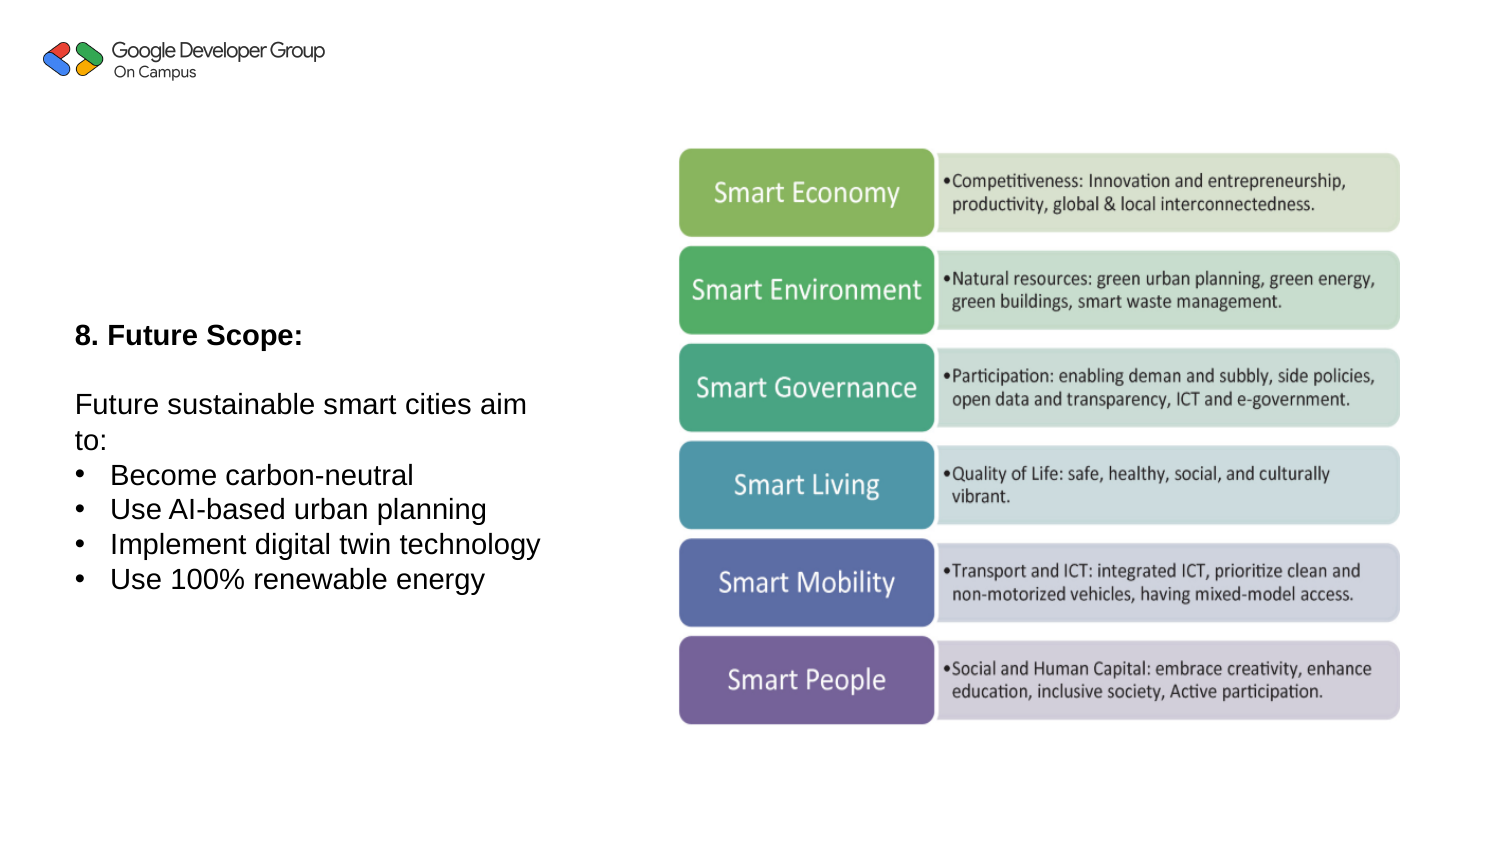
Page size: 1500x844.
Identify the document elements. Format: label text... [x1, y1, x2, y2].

picture [25, 28, 327, 83]
text_box 8. Future Scope: Future sustainable smart cities aim to: Become carbon-neutral Use AI-based urban planning Implement digital twin technology Use 100% renewable energy [60, 308, 575, 603]
picture [675, 144, 1400, 729]
